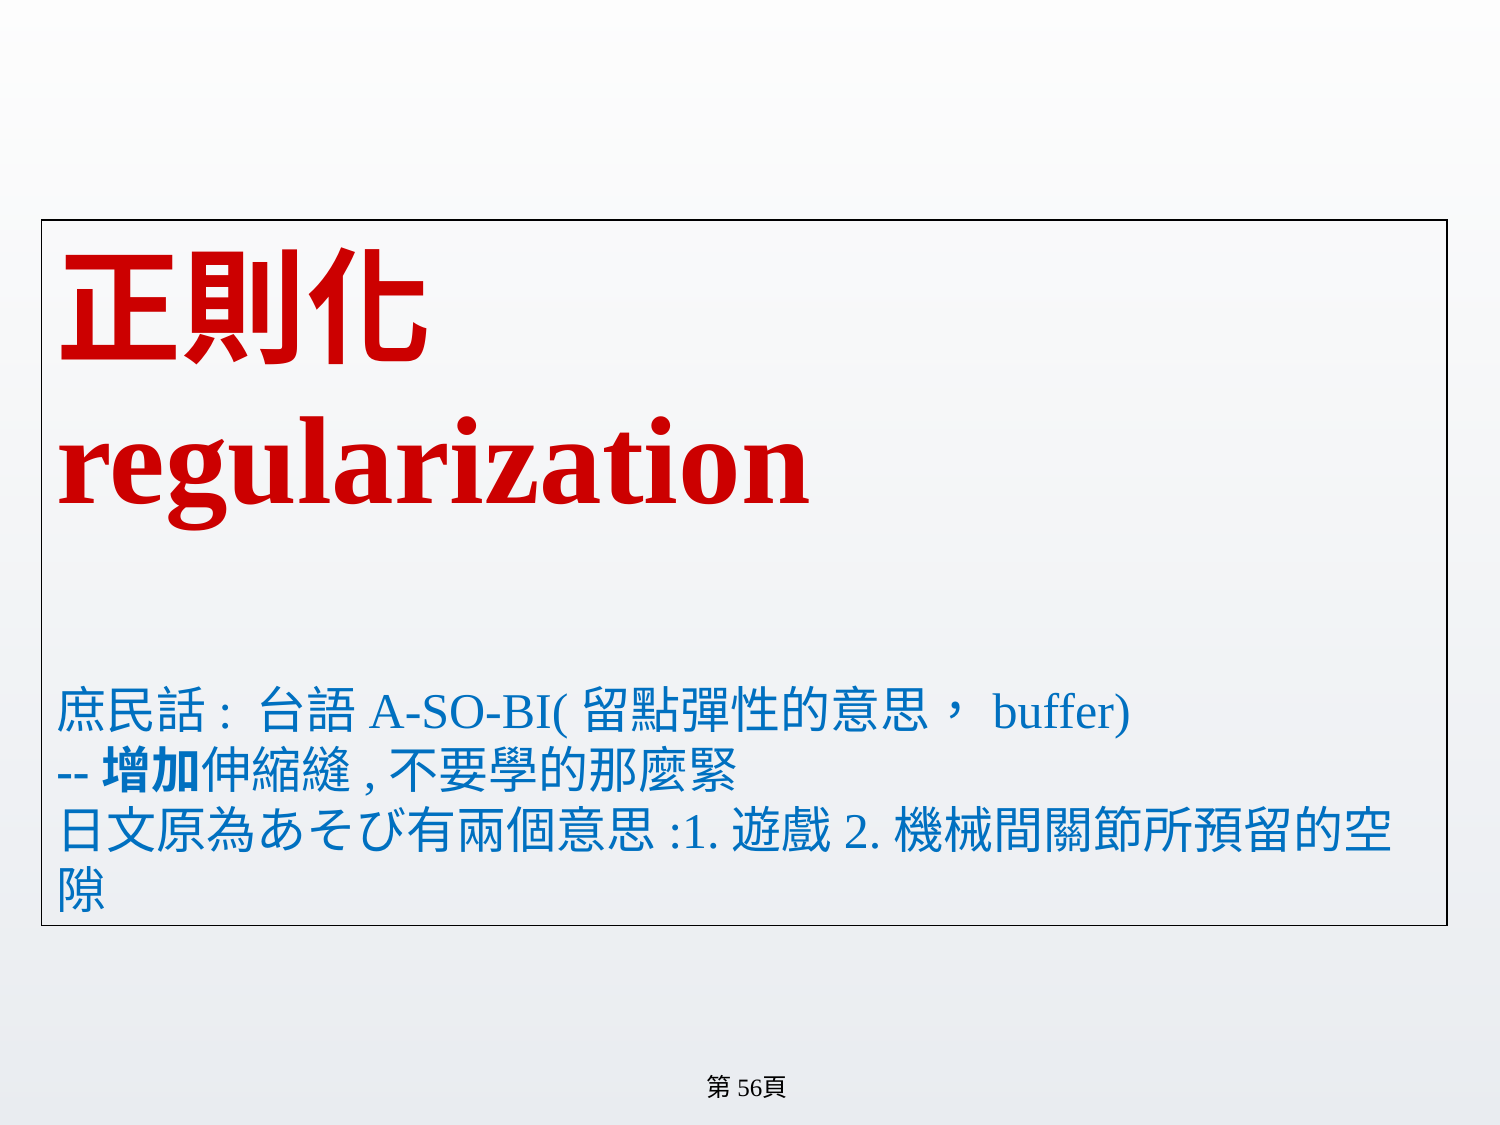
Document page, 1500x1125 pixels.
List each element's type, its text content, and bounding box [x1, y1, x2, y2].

title 正則化 regularization 庶民話: 台語A-SO-BI(留點彈性的意思，buffer) --增加伸縮縫,不要學的那麼緊 日文原為あそび有兩個意思:1.遊戲2.機械間關節所預留的空隙 [41, 219, 1448, 926]
